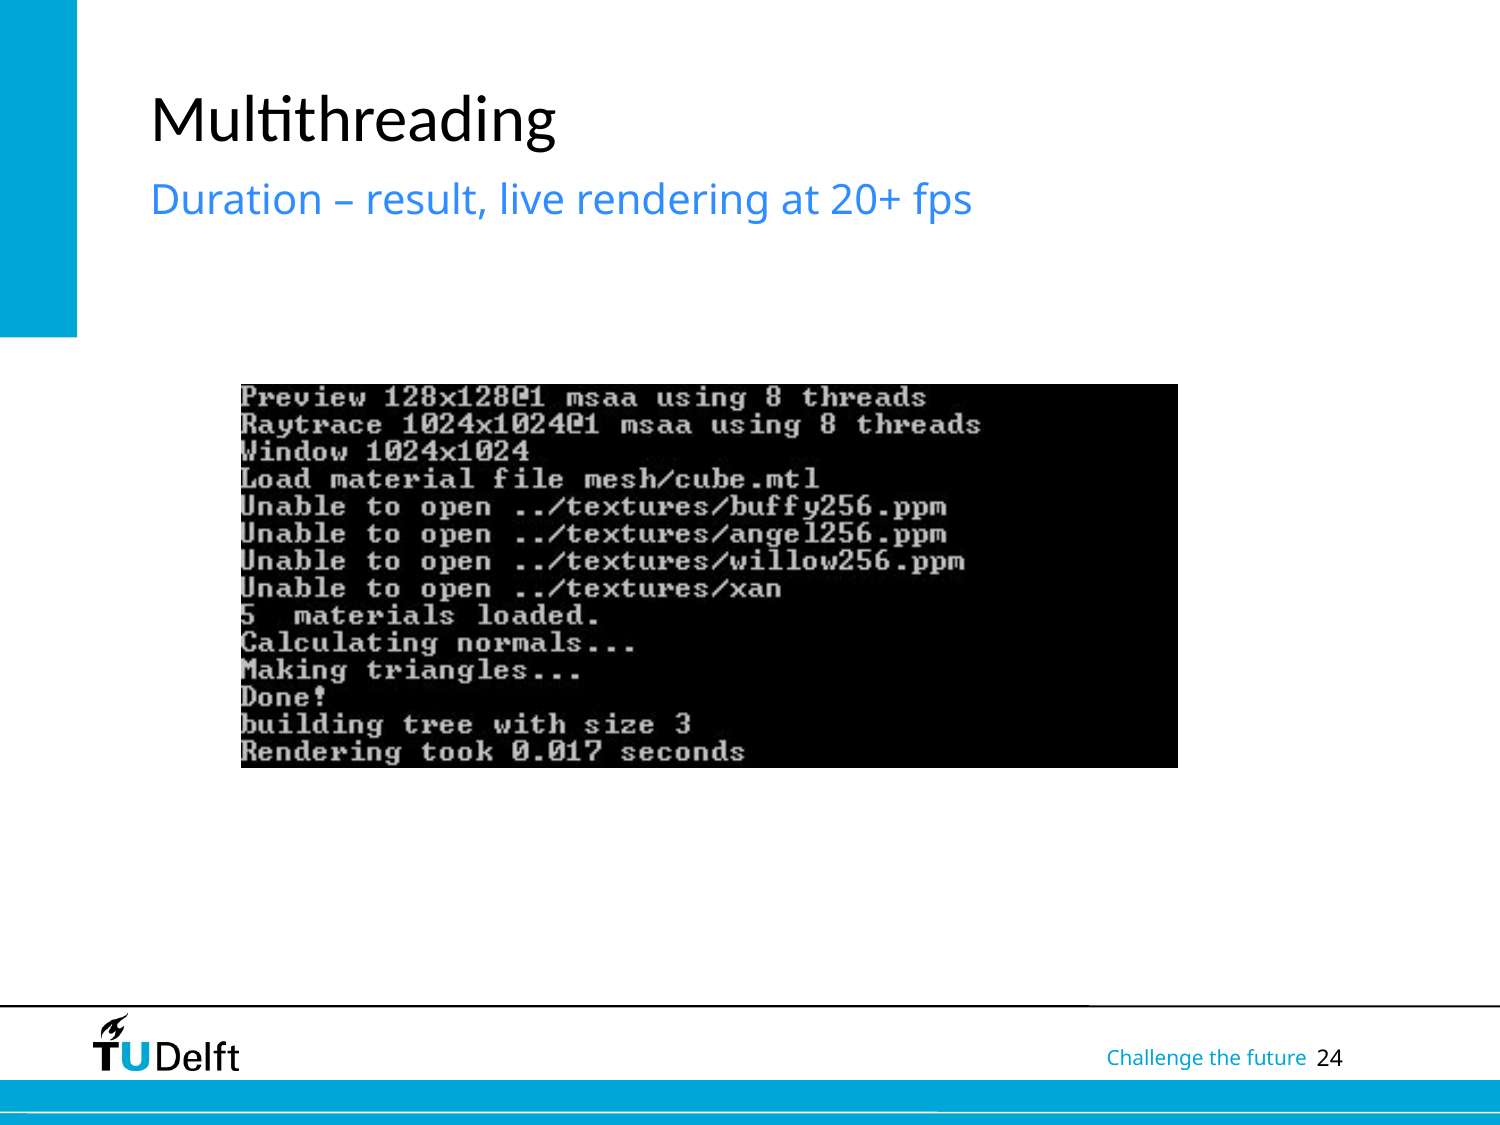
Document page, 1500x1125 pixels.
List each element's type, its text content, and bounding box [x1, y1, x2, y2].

title Multithreading [150, 75, 1325, 280]
text_box Duration – result, live rendering at 20+ fps [149, 170, 1263, 249]
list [240, 384, 1178, 768]
picture [93, 1013, 239, 1071]
